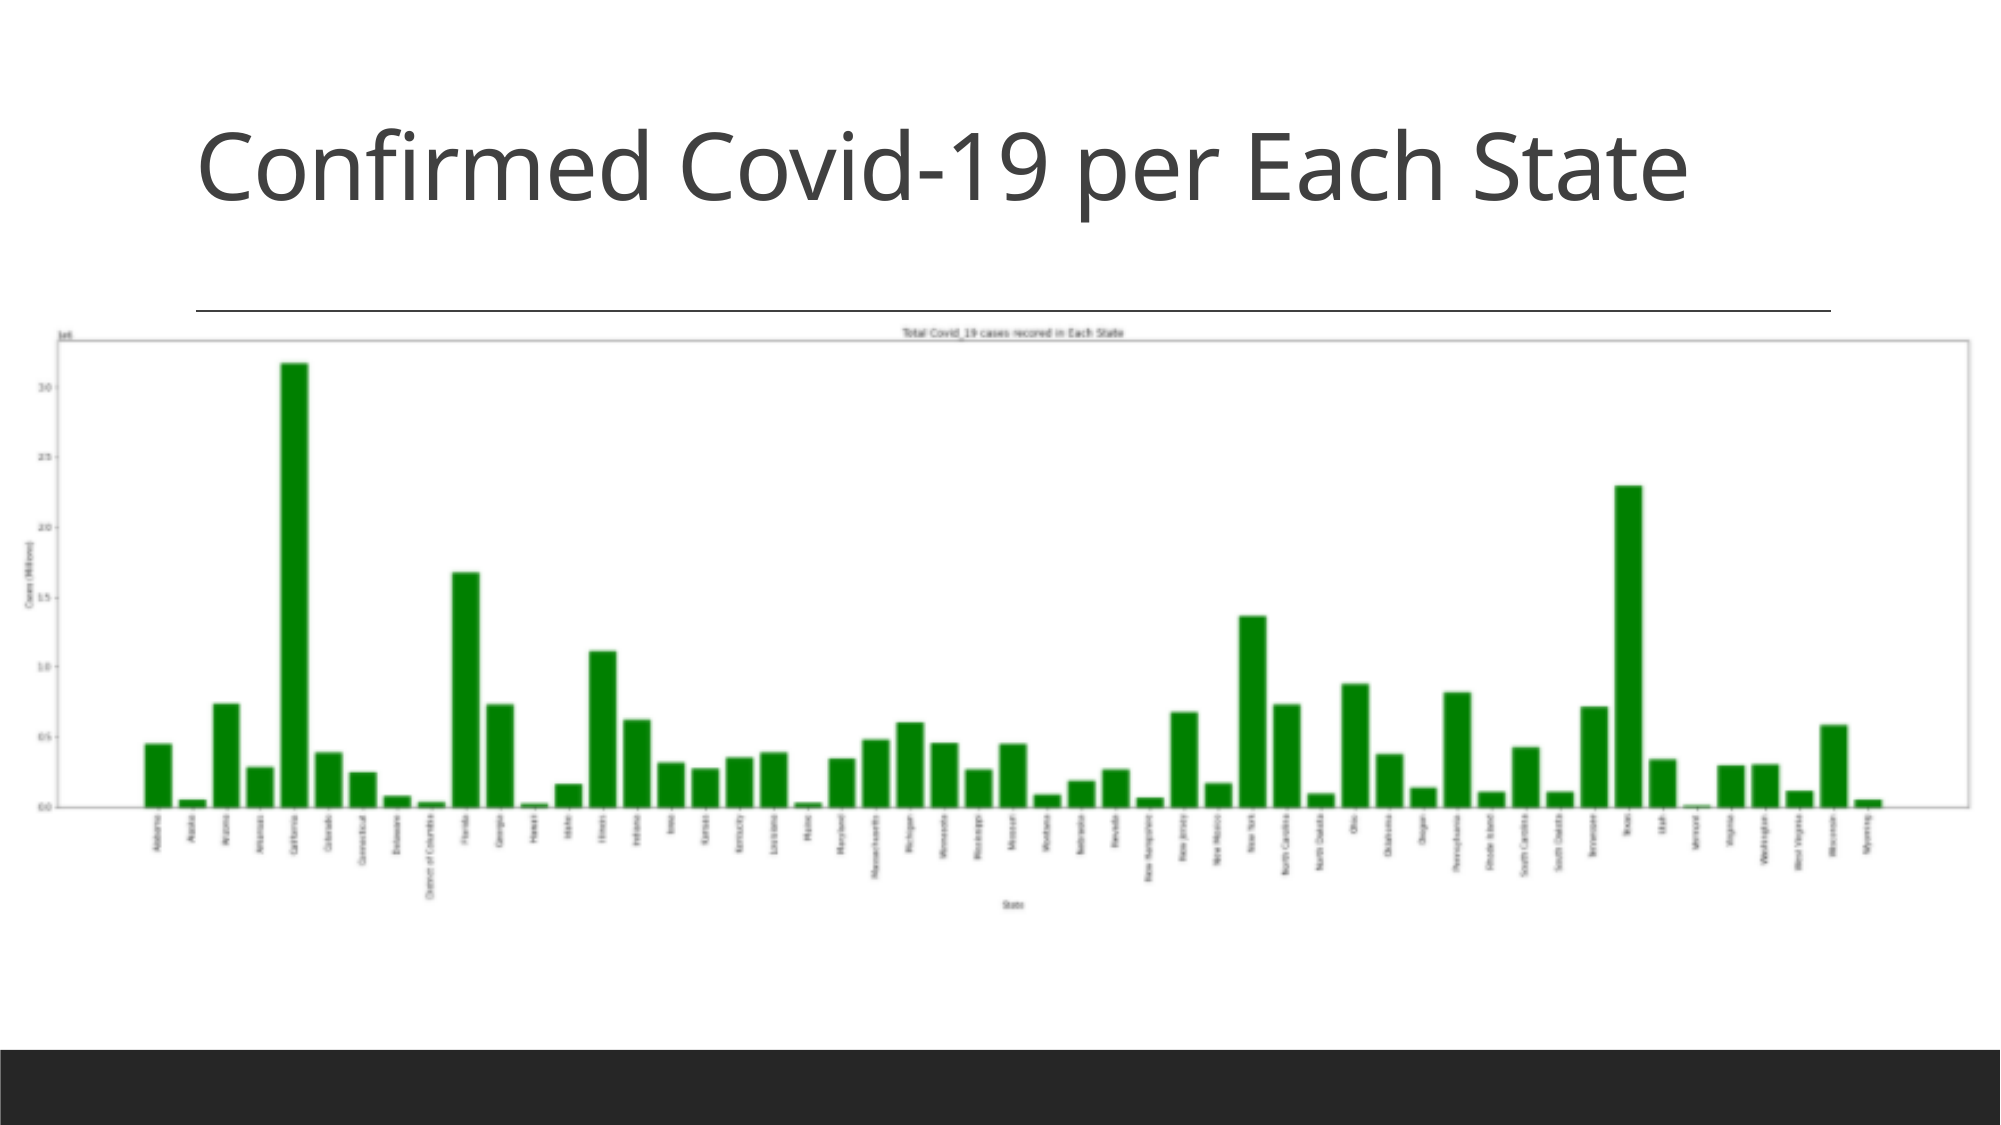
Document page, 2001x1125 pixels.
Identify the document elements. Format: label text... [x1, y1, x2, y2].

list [5, 313, 1995, 921]
title Confirmed Covid-19 per Each State [180, 47, 1830, 229]
